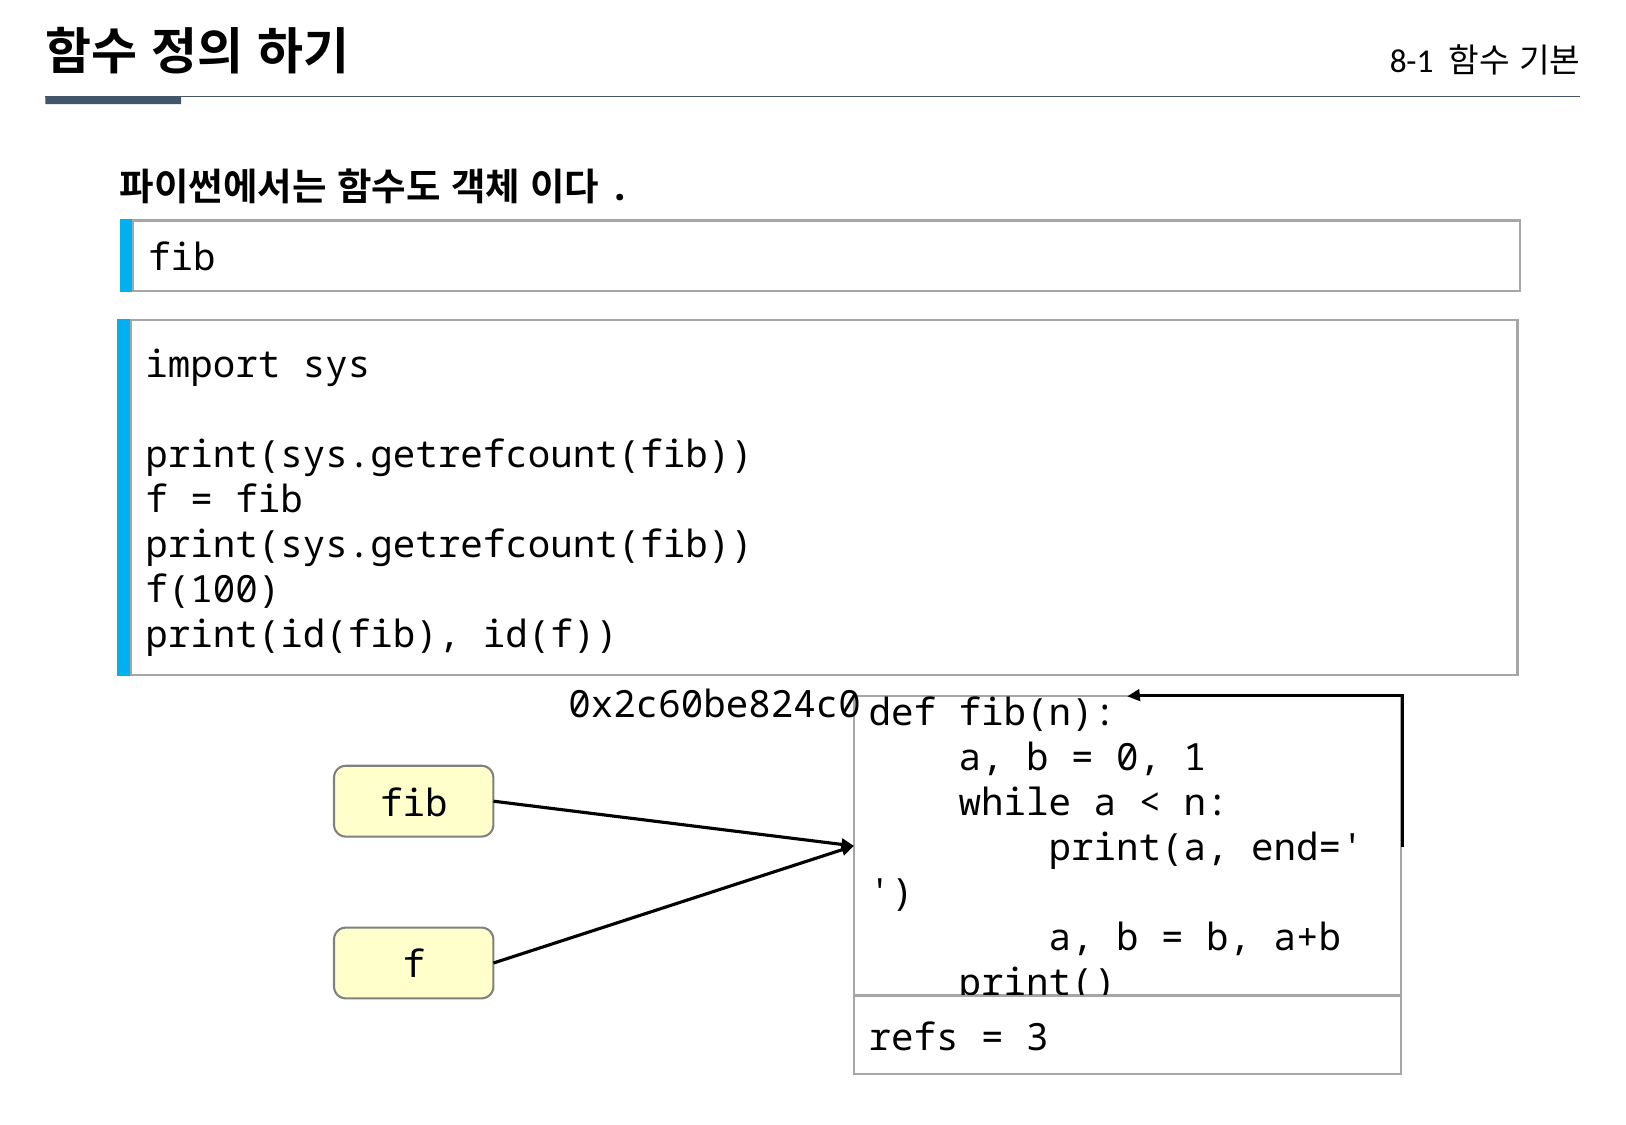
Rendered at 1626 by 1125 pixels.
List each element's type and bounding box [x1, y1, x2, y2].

list [45, 26, 1581, 82]
text_box [120, 220, 1521, 291]
text_box [105, 155, 1434, 216]
text_box [117, 320, 1518, 1075]
